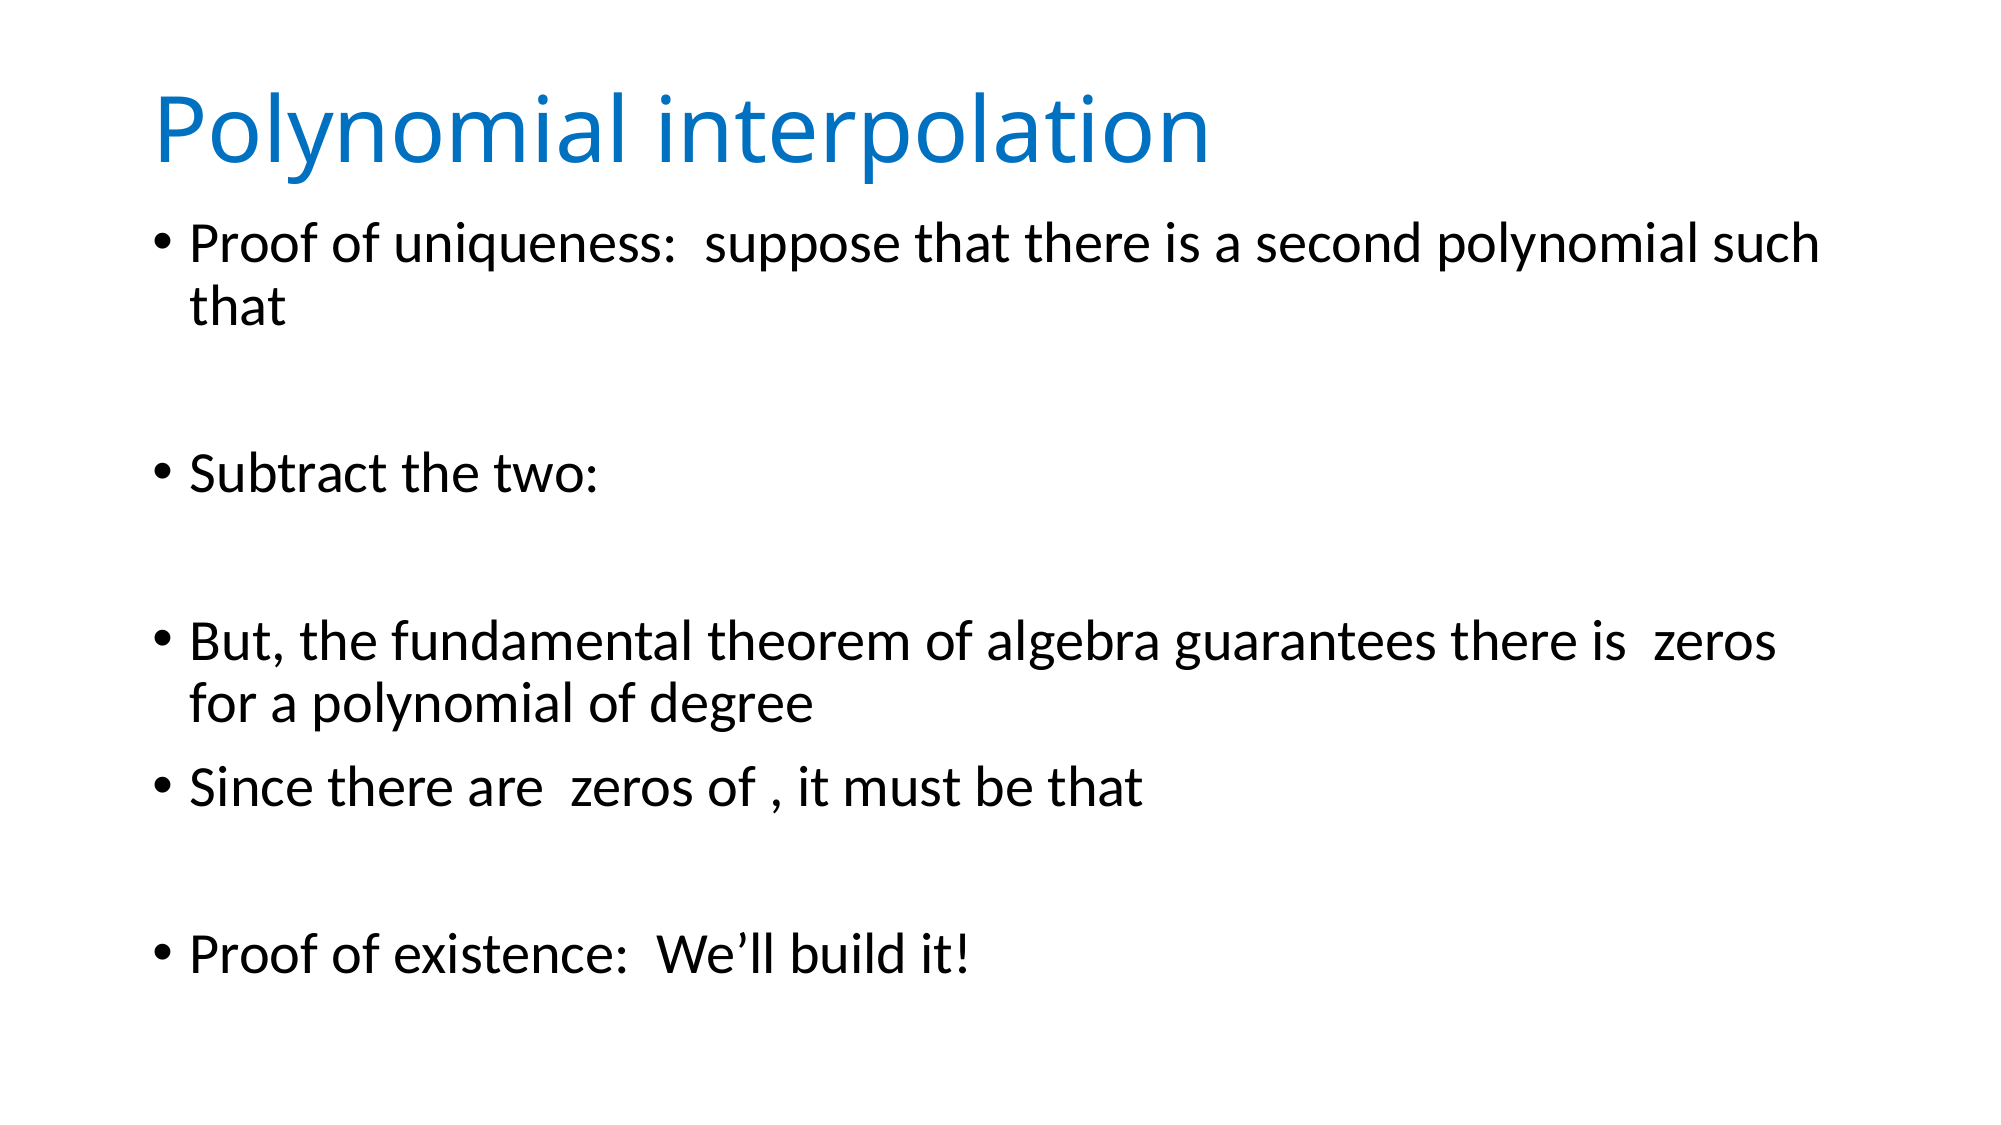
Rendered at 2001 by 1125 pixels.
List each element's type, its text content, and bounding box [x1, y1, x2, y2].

title Polynomial interpolation [137, 59, 1863, 205]
